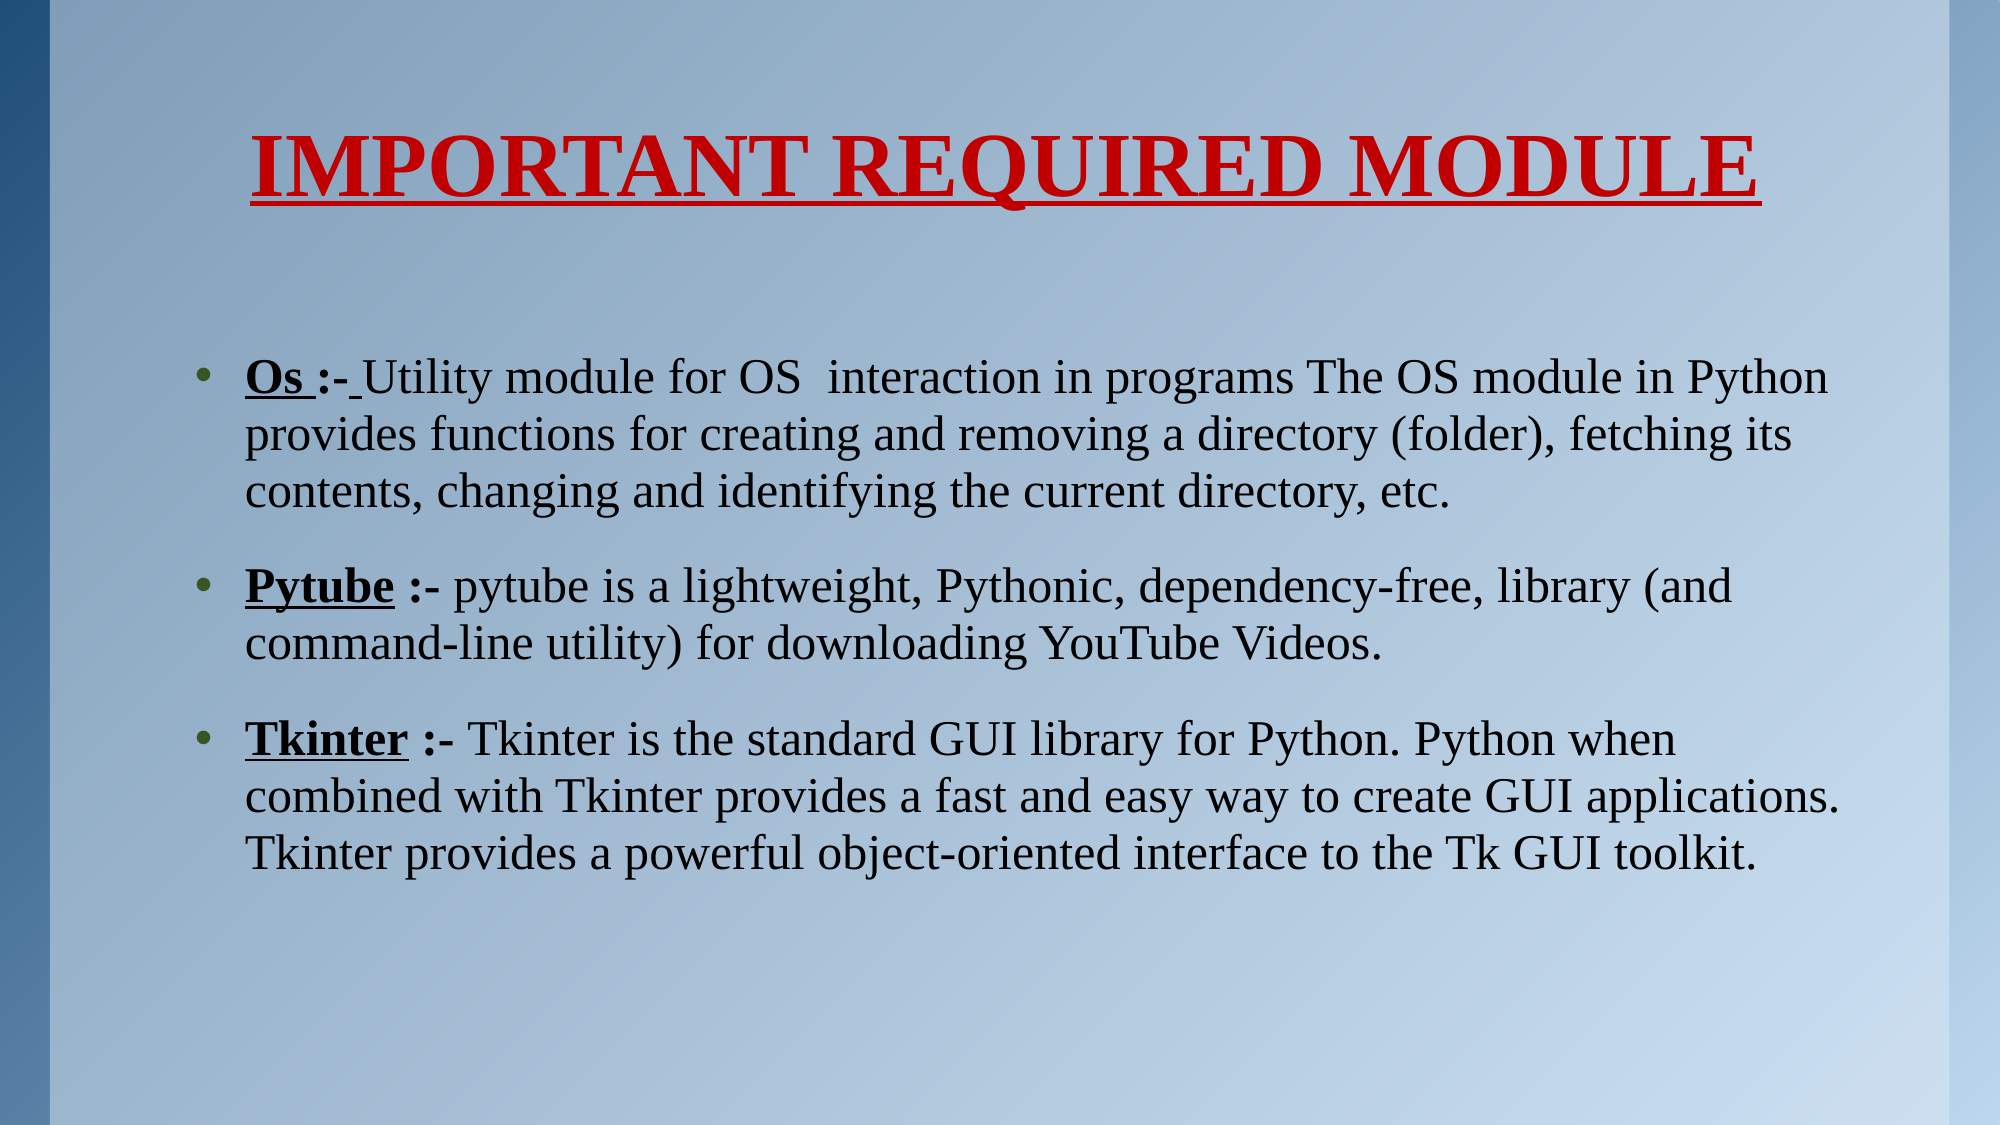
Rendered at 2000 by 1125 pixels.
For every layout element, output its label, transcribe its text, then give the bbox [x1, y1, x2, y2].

title IMPORTANT REQUIRED MODULE [172, 31, 1840, 225]
list Os :- Utility module for OS interaction in programs The OS module in Python provides functions for creating and removing a directory (folder), fetching its contents, changing and identifying the current directory, etc. Pytube :- pytube is a lightweight, Pythonic, dependency-free, library (and command-line utility) for downloading YouTube Videos. Tkinter :- Tkinter is the standard GUI library for Python. Python when combined with Tkinter provides a fast and easy way to create GUI applications. Tkinter provides a powerful object-oriented interface to the Tk GUI toolkit. [174, 337, 1874, 1063]
